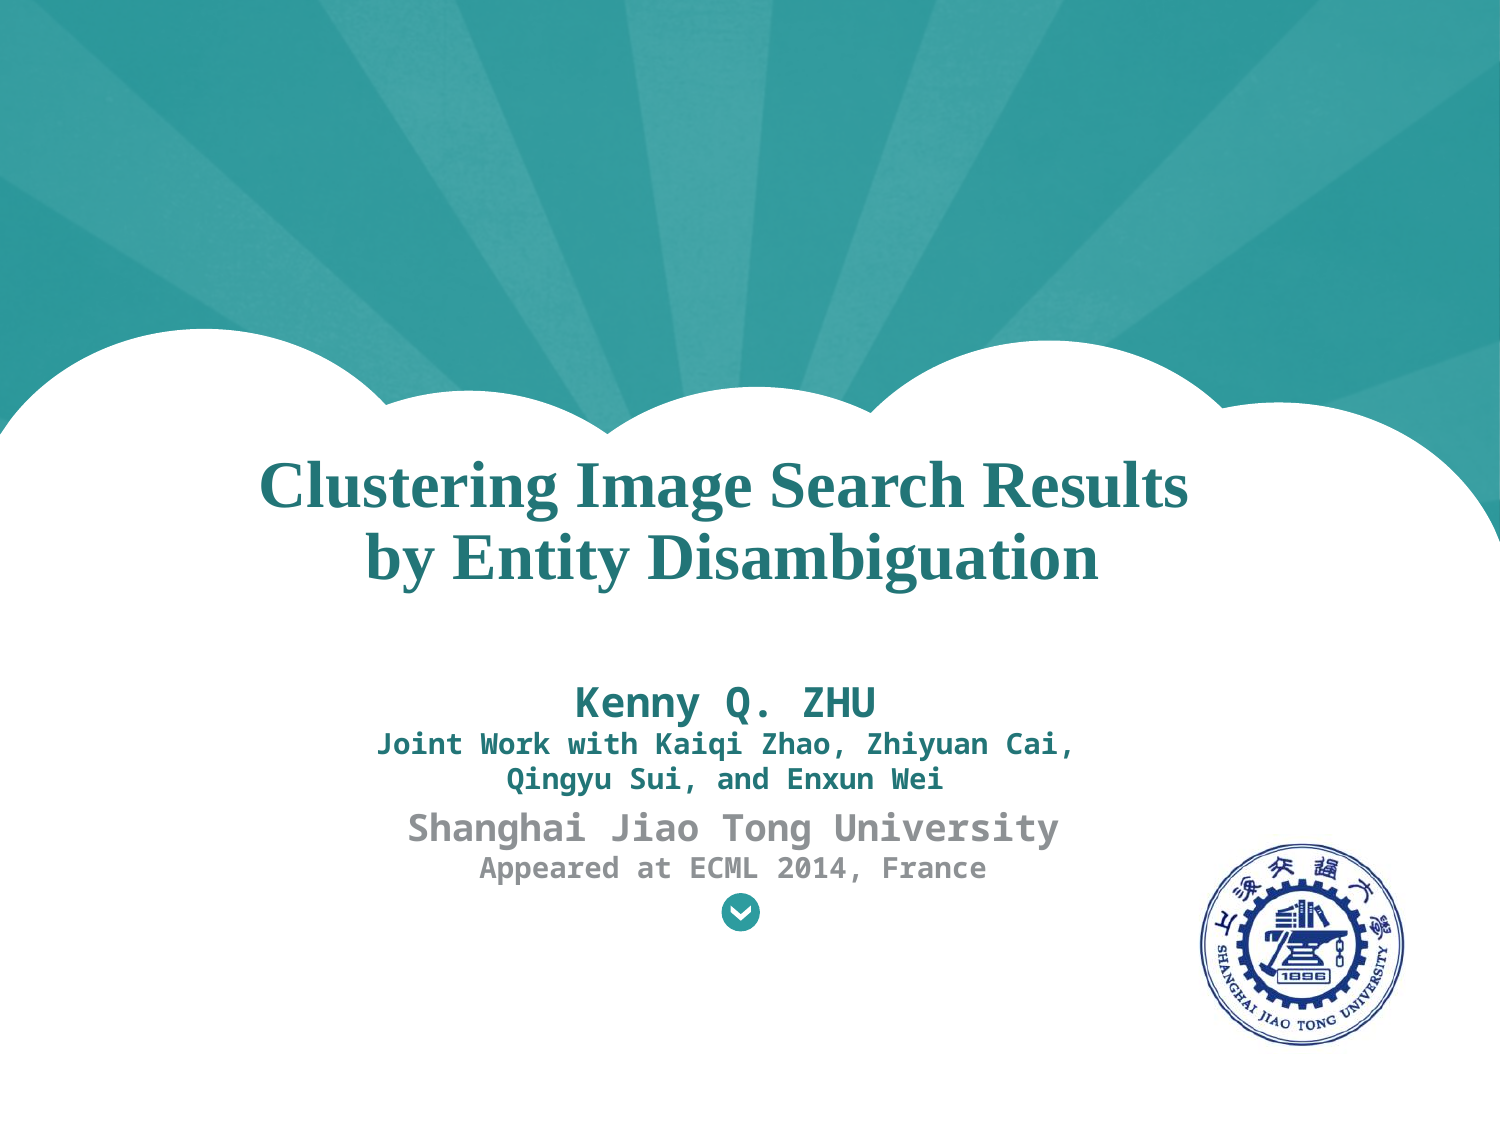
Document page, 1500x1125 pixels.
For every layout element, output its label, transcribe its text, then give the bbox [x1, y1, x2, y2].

subtitle Kenny Q. ZHU Joint Work with Kaiqi Zhao, Zhiyuan Cai, Qingyu Sui, and Enxun Wei [352, 701, 1100, 770]
picture [1184, 834, 1417, 1054]
text_box Shanghai Jiao Tong University Appeared at ECML 2014, France [352, 804, 1114, 884]
title Clustering Image Search Results by Entity Disambiguation [106, 459, 1360, 602]
